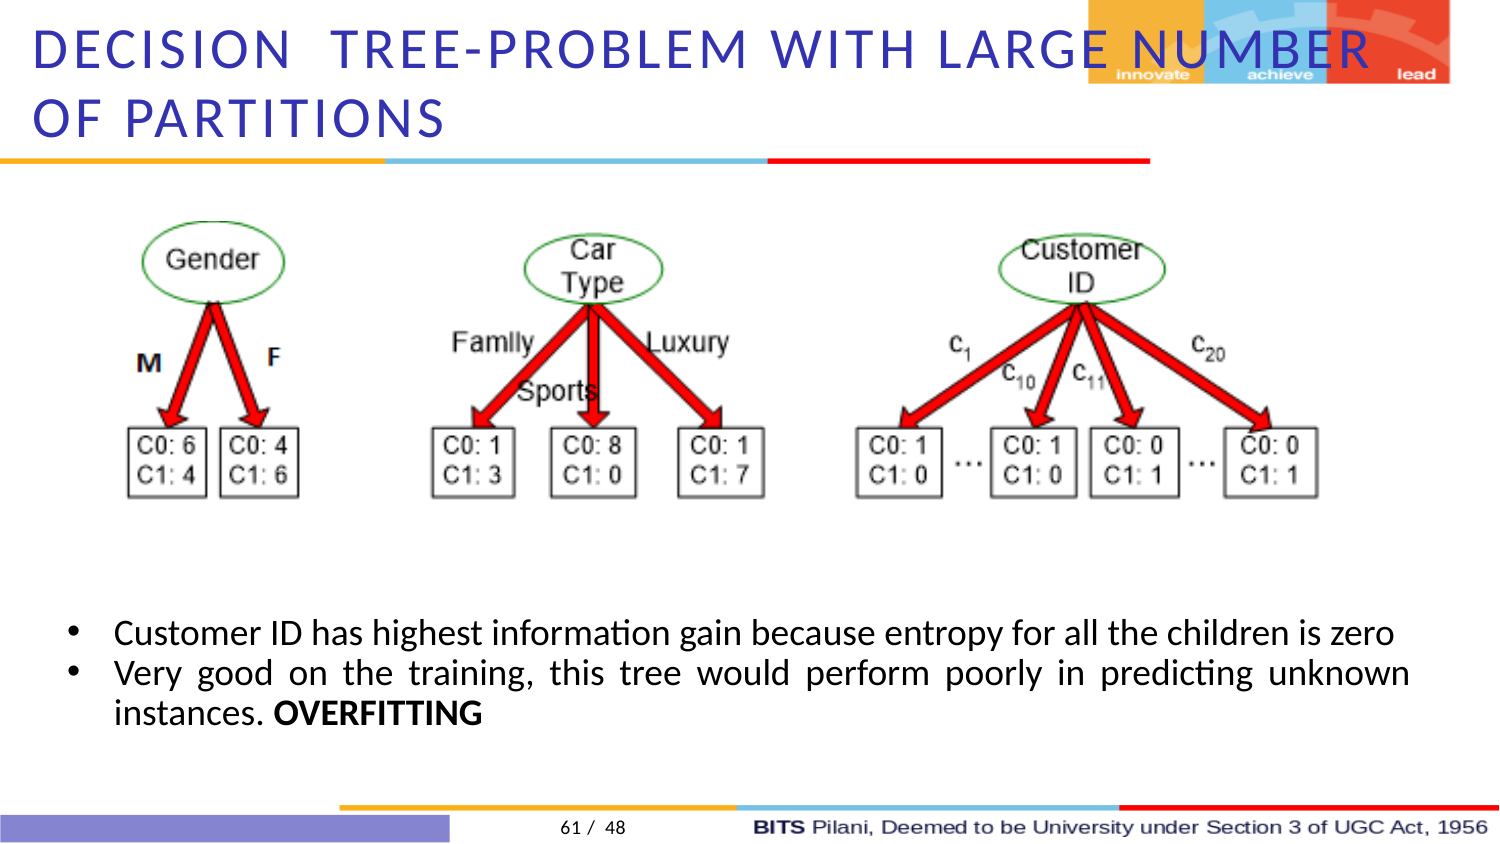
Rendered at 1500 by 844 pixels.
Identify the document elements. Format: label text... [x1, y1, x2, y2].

picture [0, 0, 1499, 837]
text_box [52, 163, 1346, 448]
text_box Customer ID has highest information gain because entropy for all the children is zero Very good on the training, this tree would perform poorly in predicting unknown instances. OVERFITTING [52, 600, 1427, 742]
slide_number 61 / 48 [550, 815, 644, 844]
text_box Decision Tree-Problem with large number of partitions [29, 5, 1386, 150]
text_box [0, 814, 450, 843]
